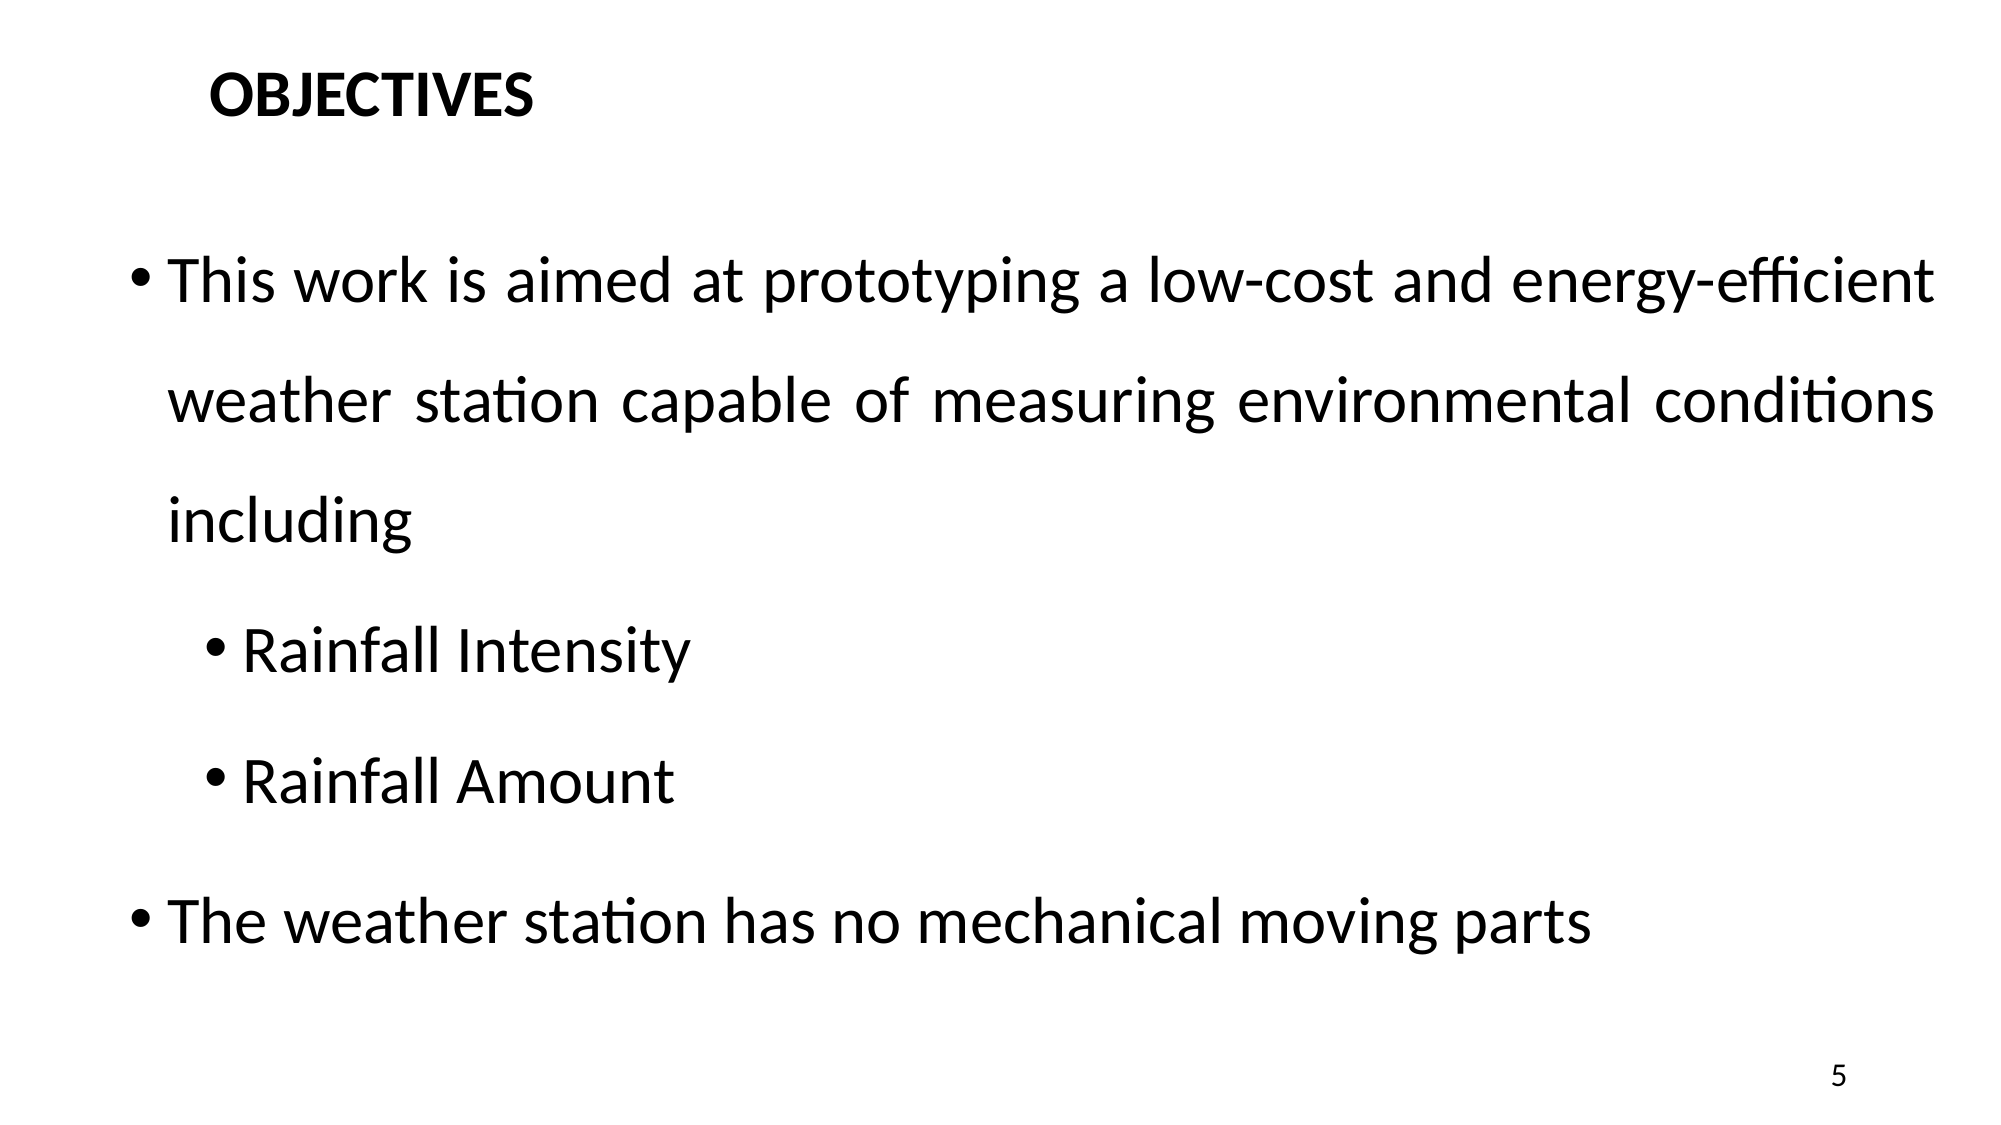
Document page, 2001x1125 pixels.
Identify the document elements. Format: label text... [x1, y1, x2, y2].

list This work is aimed at prototyping a low-cost and energy-efficient weather station capable of measuring environmental conditions including Rainfall Intensity Rainfall Amount The weather station has no mechanical moving parts [114, 188, 1953, 940]
text_box OBJECTIVES [71, 41, 674, 137]
slide_number 5 [1412, 1042, 1863, 1103]
